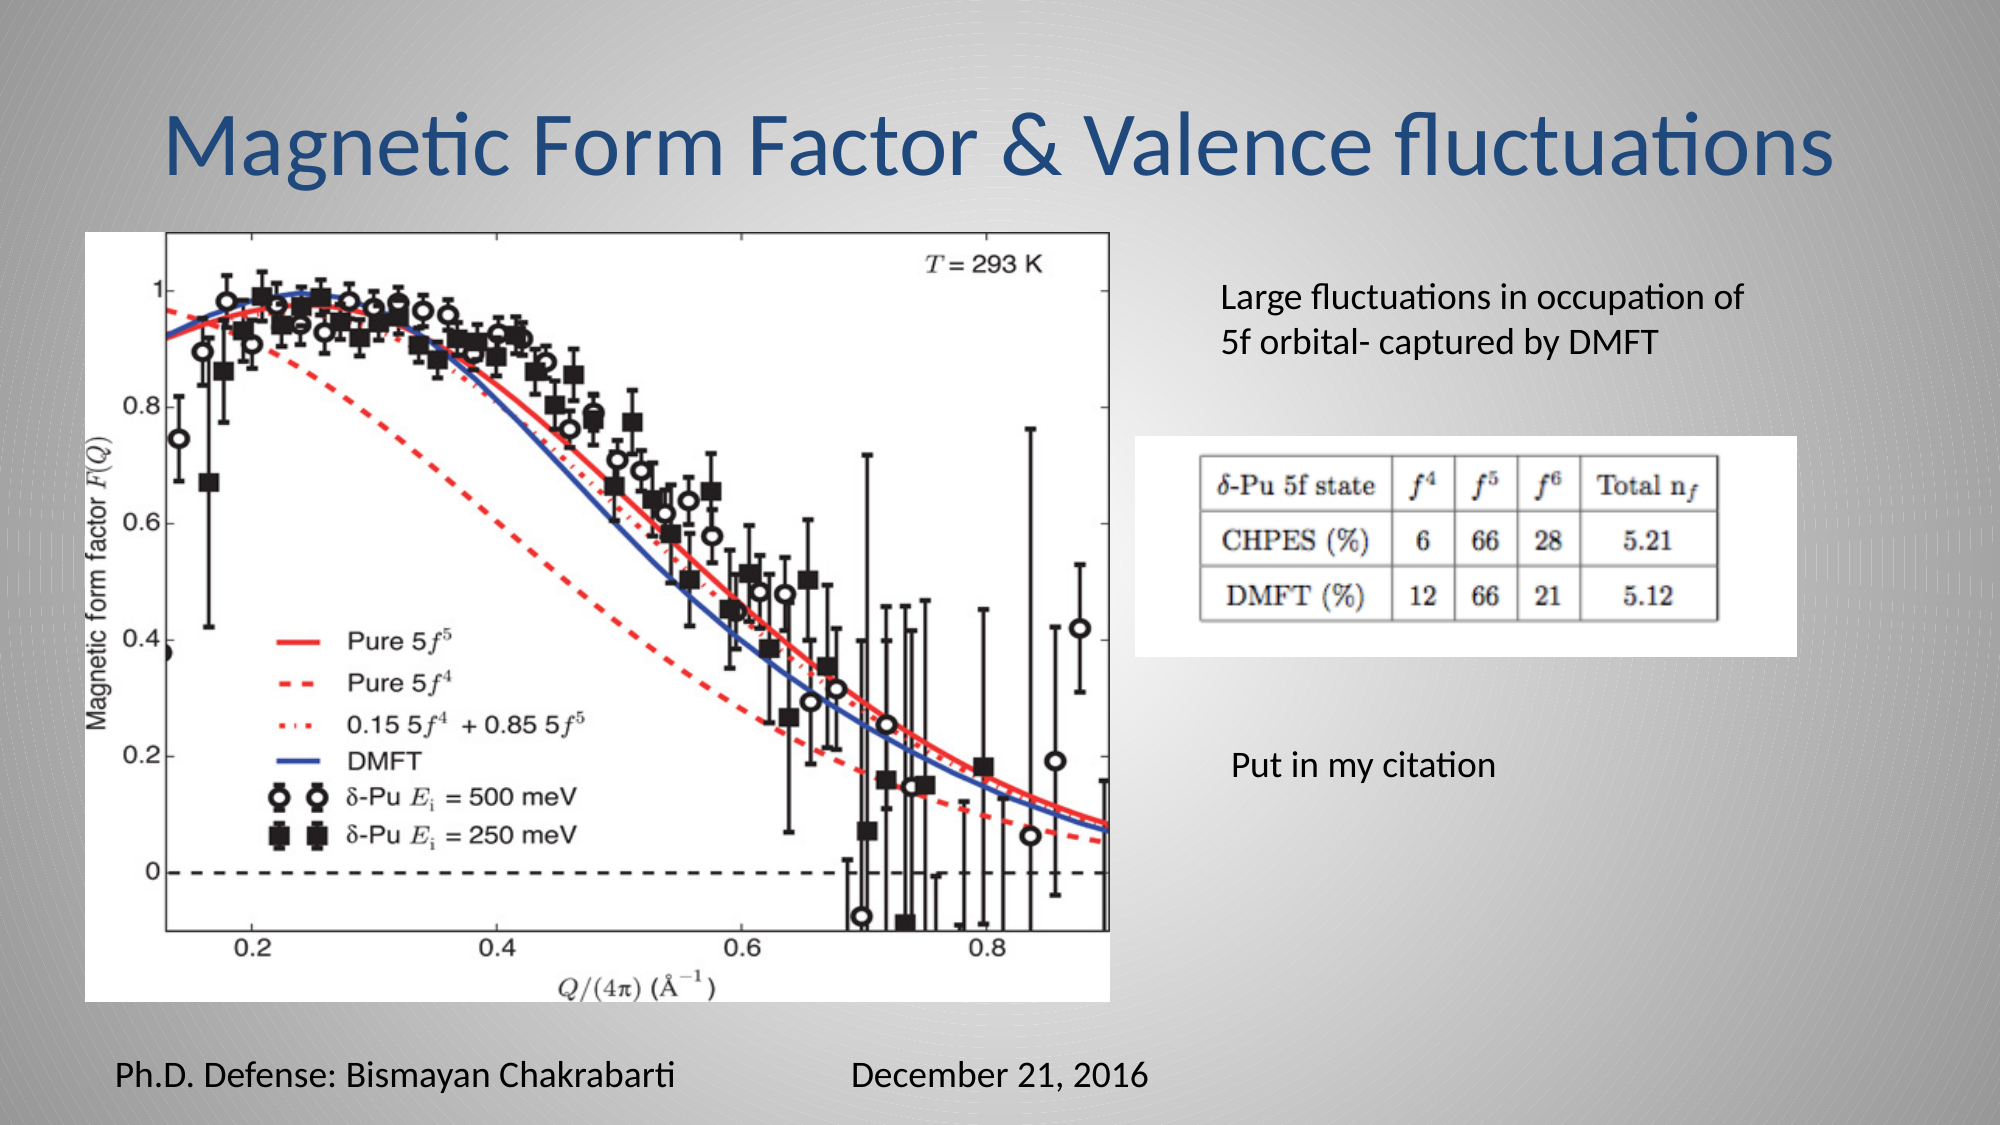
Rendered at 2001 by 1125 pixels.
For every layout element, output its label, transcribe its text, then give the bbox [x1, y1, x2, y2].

text_box Large fluctuations in occupation of 5f orbital- captured by DMFT [1205, 264, 1797, 369]
footer December 21, 2016 [683, 1042, 1317, 1103]
text_box Put in my citation [1216, 732, 1732, 792]
slide_number Ph.D. Defense: Bismayan Chakrabarti [99, 1042, 683, 1103]
picture [1134, 436, 1798, 657]
title Magnetic Form Factor & Valence fluctuations [99, 45, 1900, 233]
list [85, 232, 1111, 1002]
